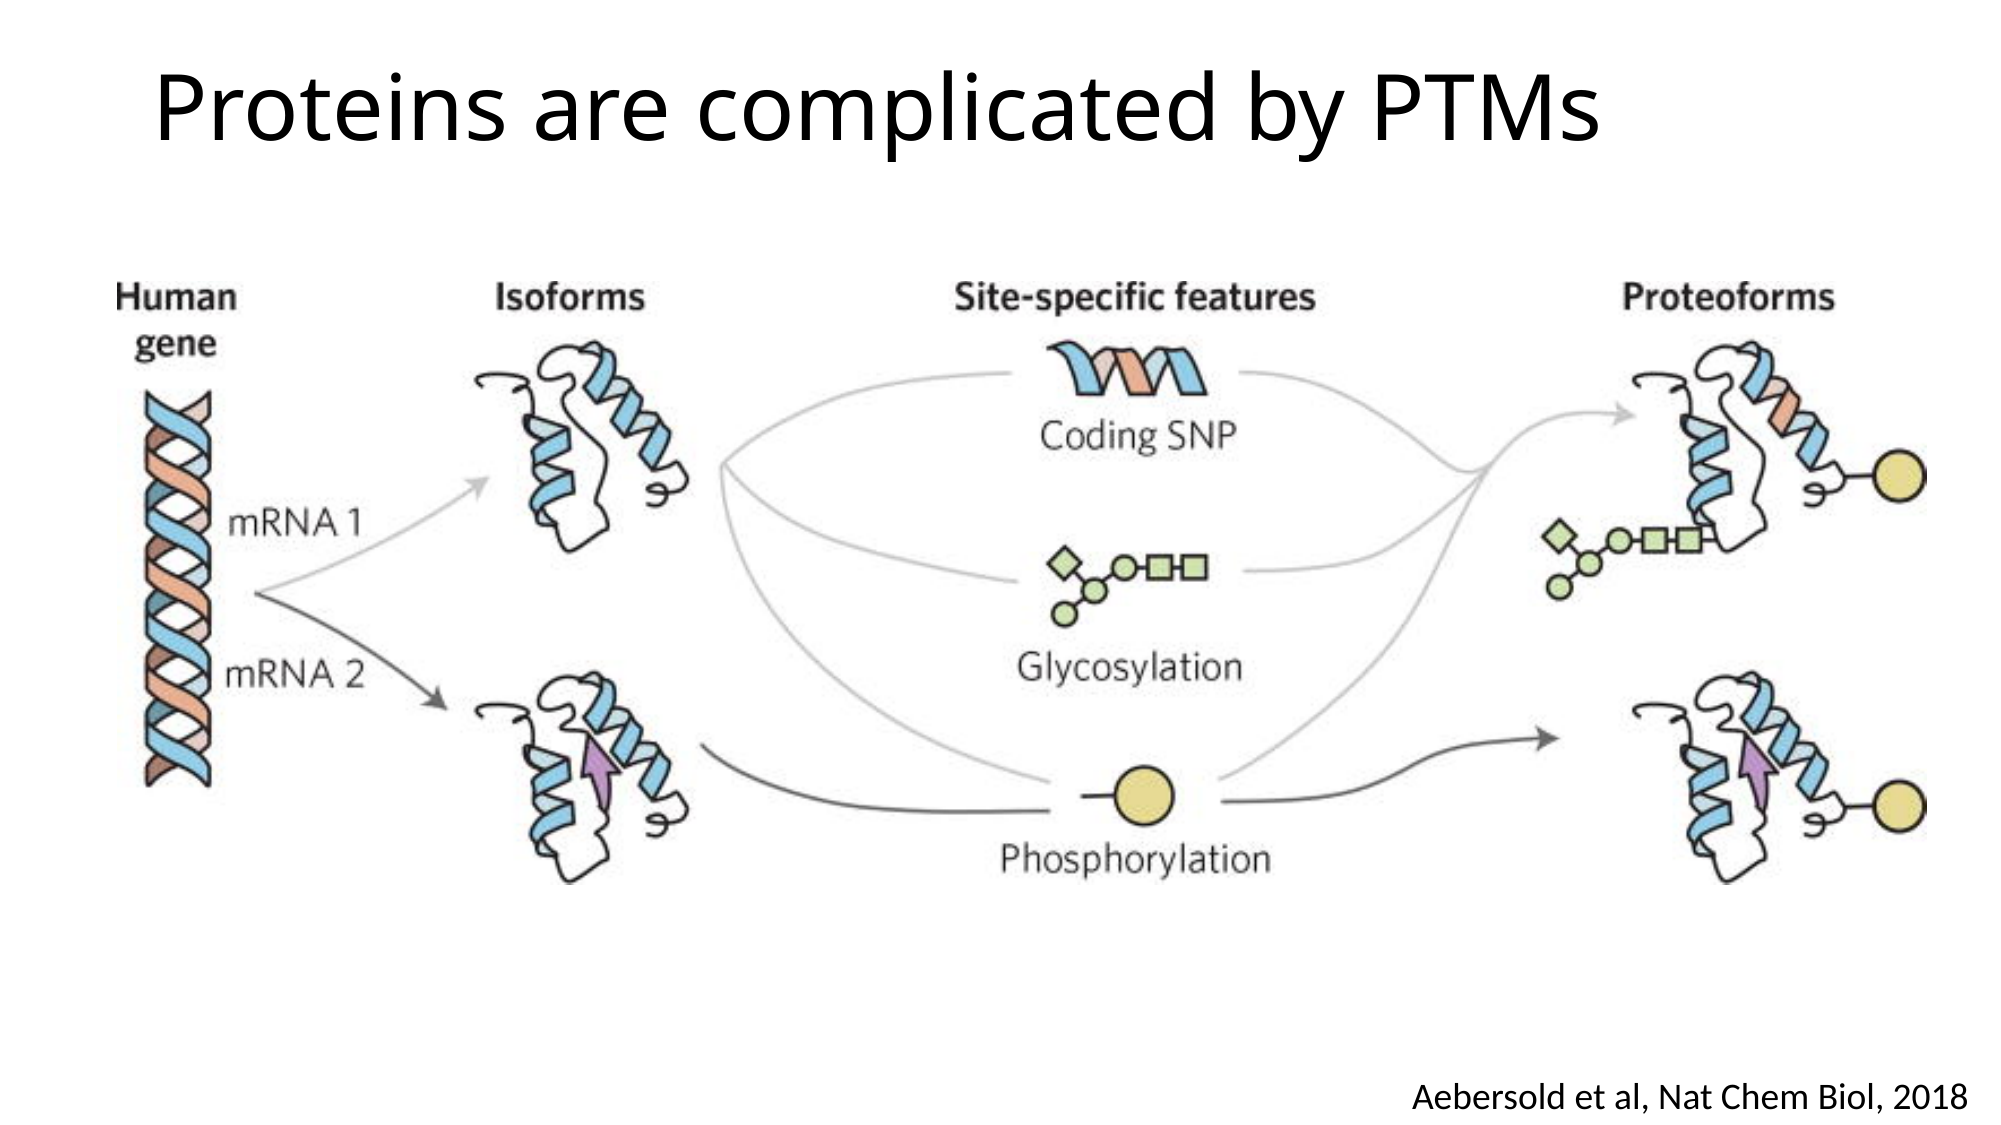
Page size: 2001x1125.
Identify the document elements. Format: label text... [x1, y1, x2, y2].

picture [117, 281, 1927, 885]
title Proteins are complicated by PTMs [137, 22, 1863, 200]
text_box Aebersold et al, Nat Chem Biol, 2018 [1397, 1064, 1985, 1125]
